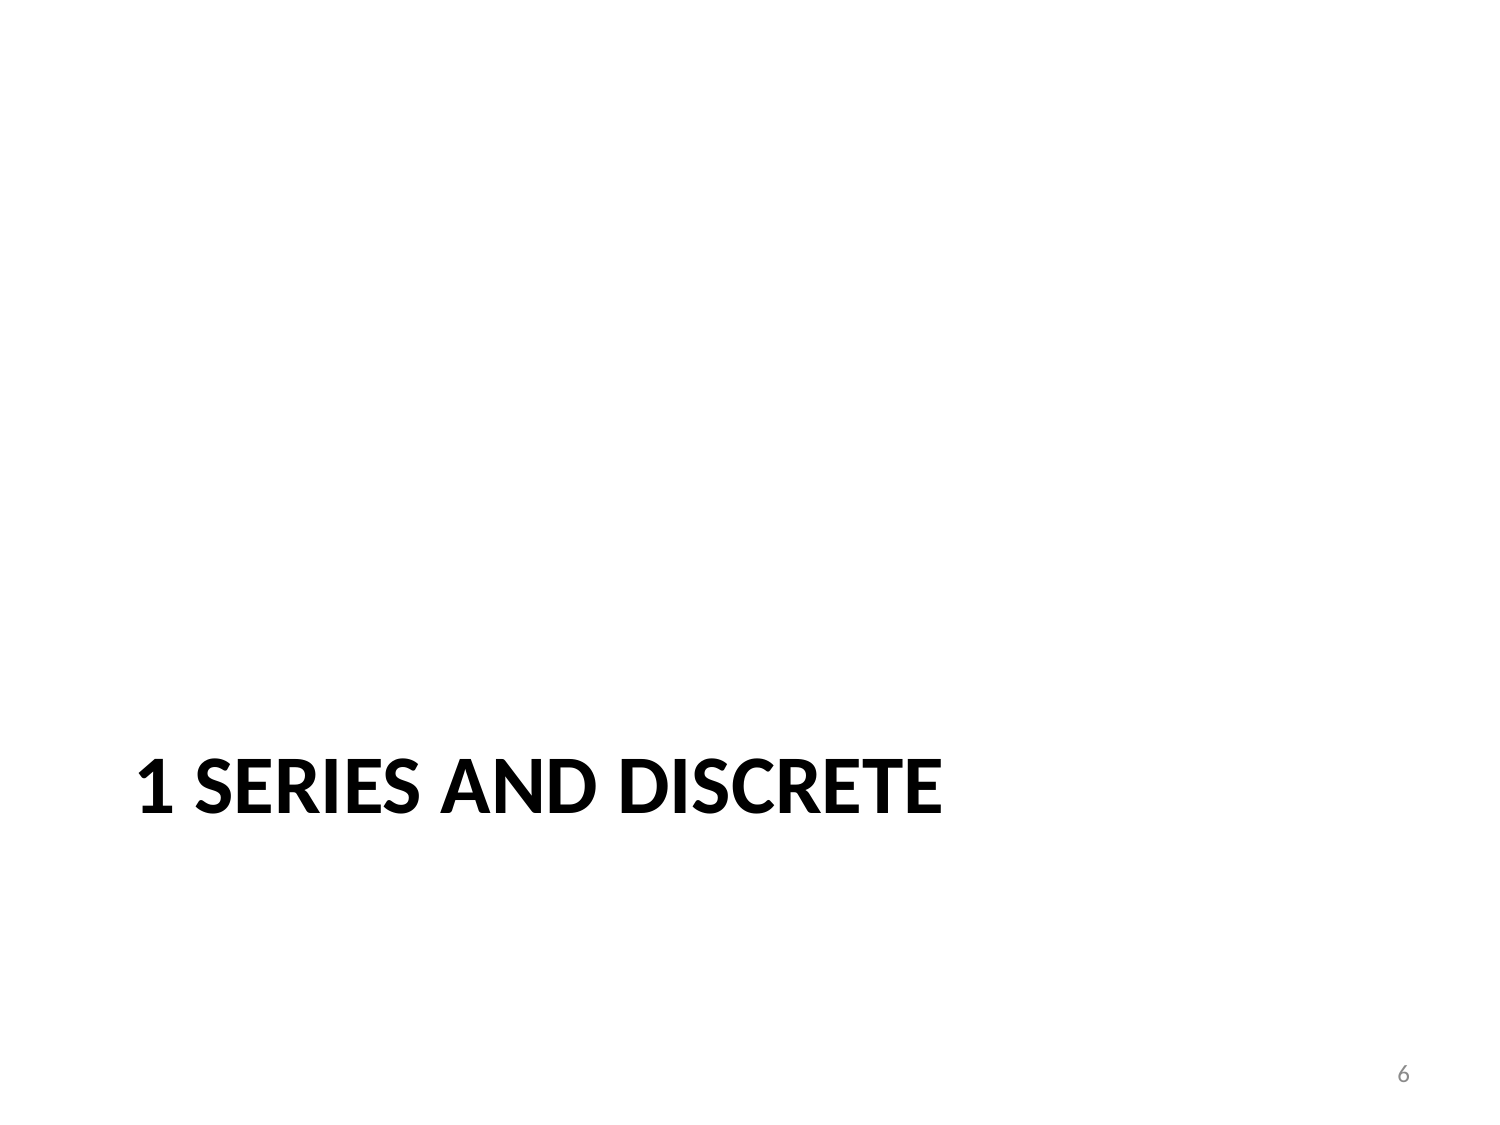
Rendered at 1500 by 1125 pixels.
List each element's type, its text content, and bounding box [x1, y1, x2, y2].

slide_number 6 [1074, 1042, 1425, 1103]
title 1 Series and Discrete [118, 722, 1394, 947]
